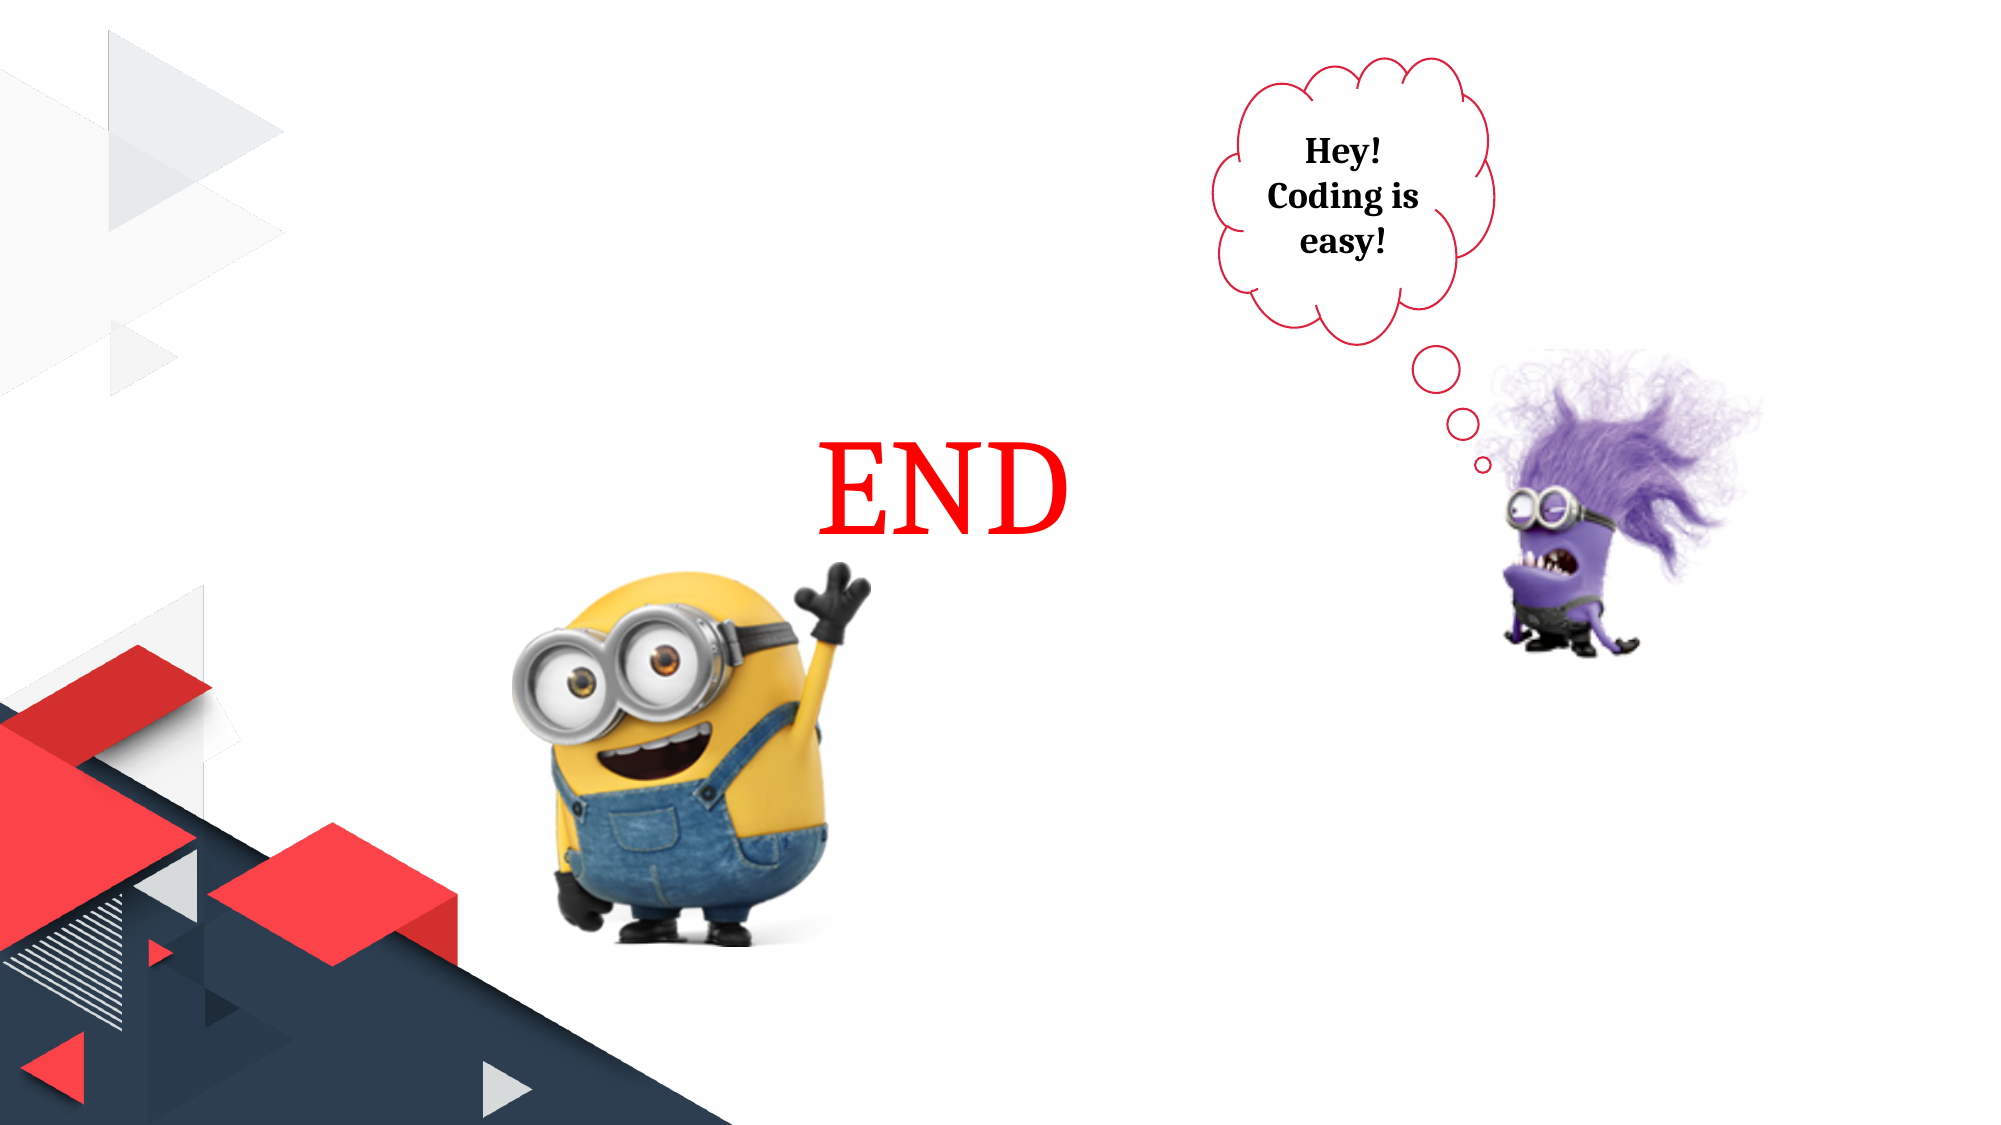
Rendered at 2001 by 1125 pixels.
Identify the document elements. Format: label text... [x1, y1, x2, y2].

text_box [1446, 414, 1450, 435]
text_box Hey! Coding is easy! [1411, 345, 1450, 394]
text_box END [800, 389, 1238, 569]
text_box Hey! Coding is easy! [1211, 57, 1496, 346]
picture [1450, 349, 1763, 662]
picture [0, 30, 871, 1125]
